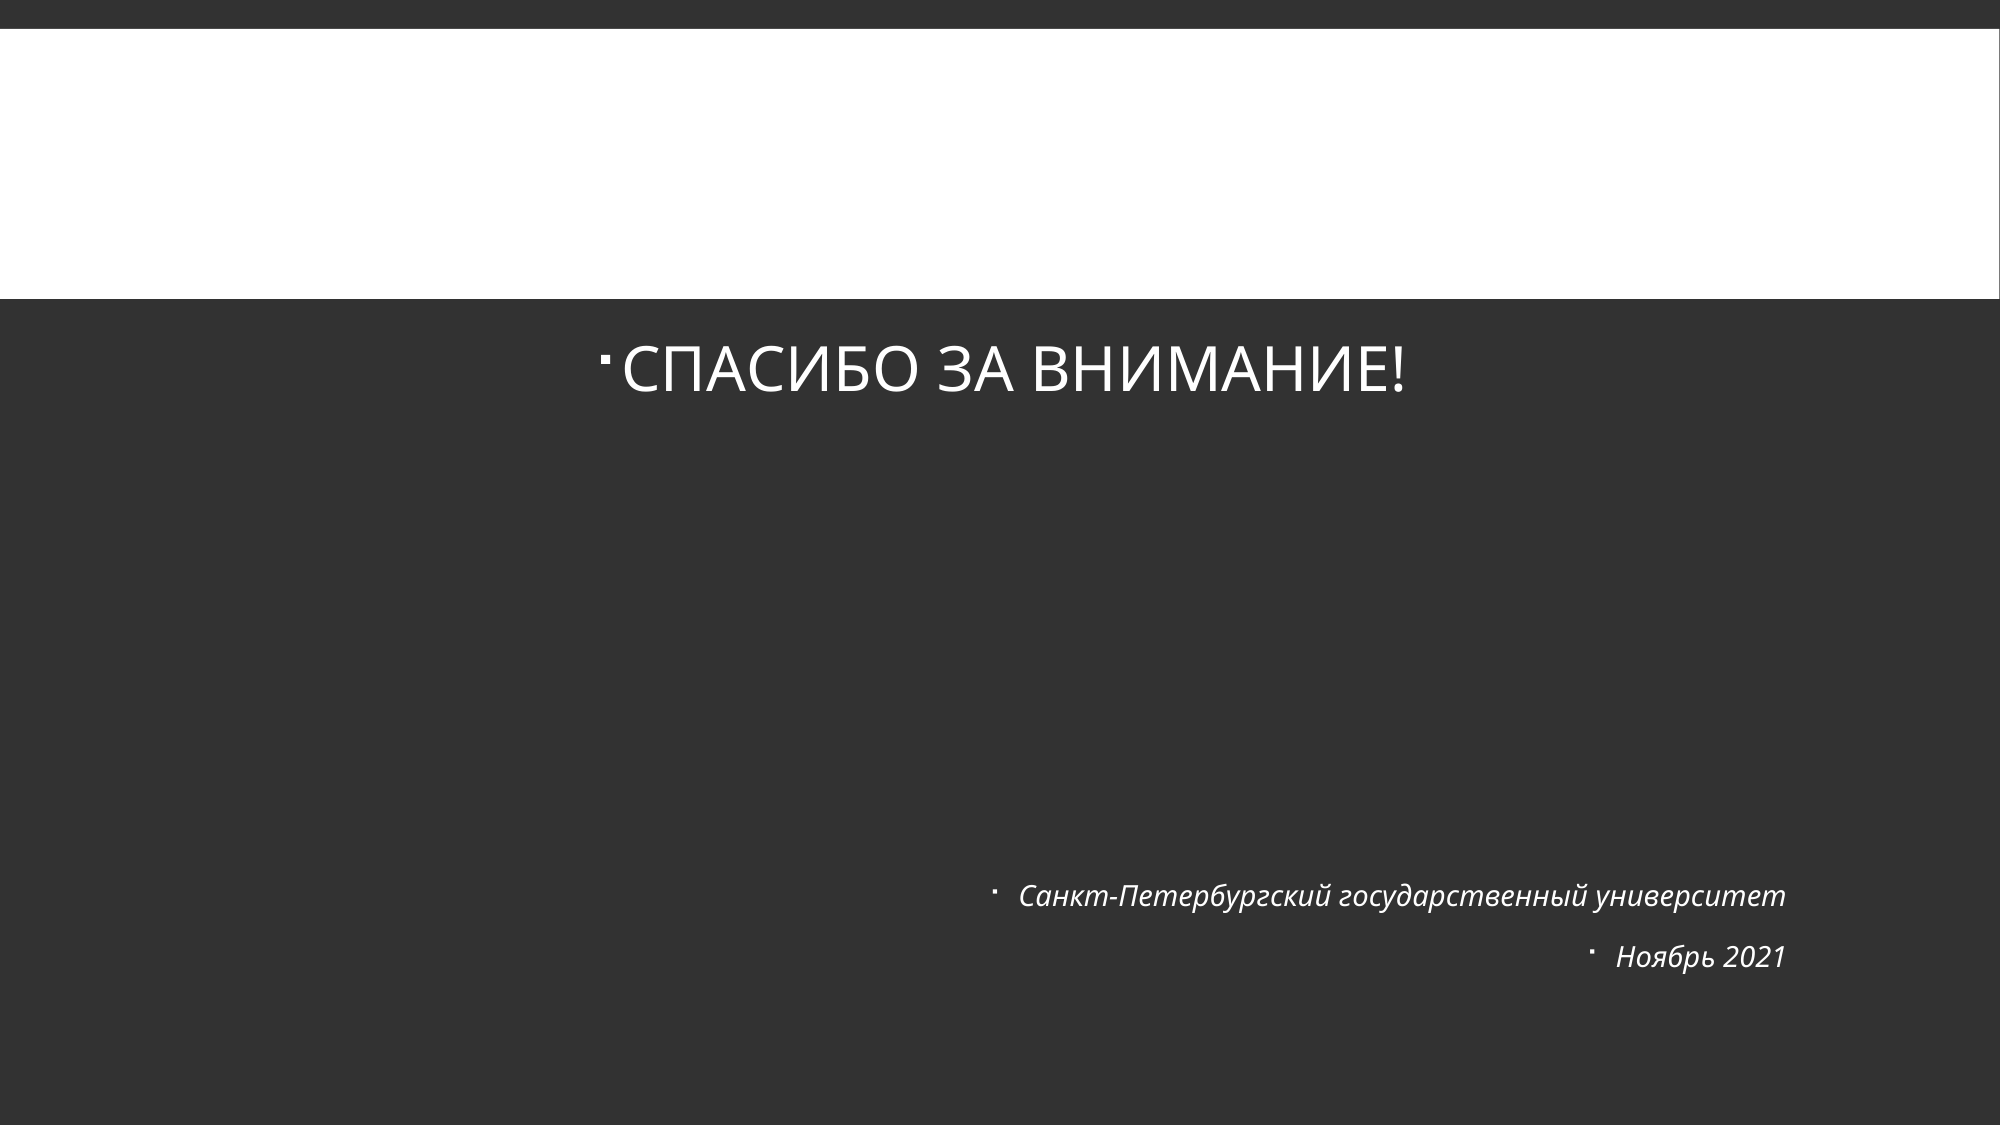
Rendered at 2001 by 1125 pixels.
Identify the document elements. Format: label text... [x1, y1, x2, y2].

list СПАСИБО ЗА ВНИМАНИЕ! Санкт-Петербургский государственный университет Ноябрь 2021 [197, 329, 1803, 1020]
